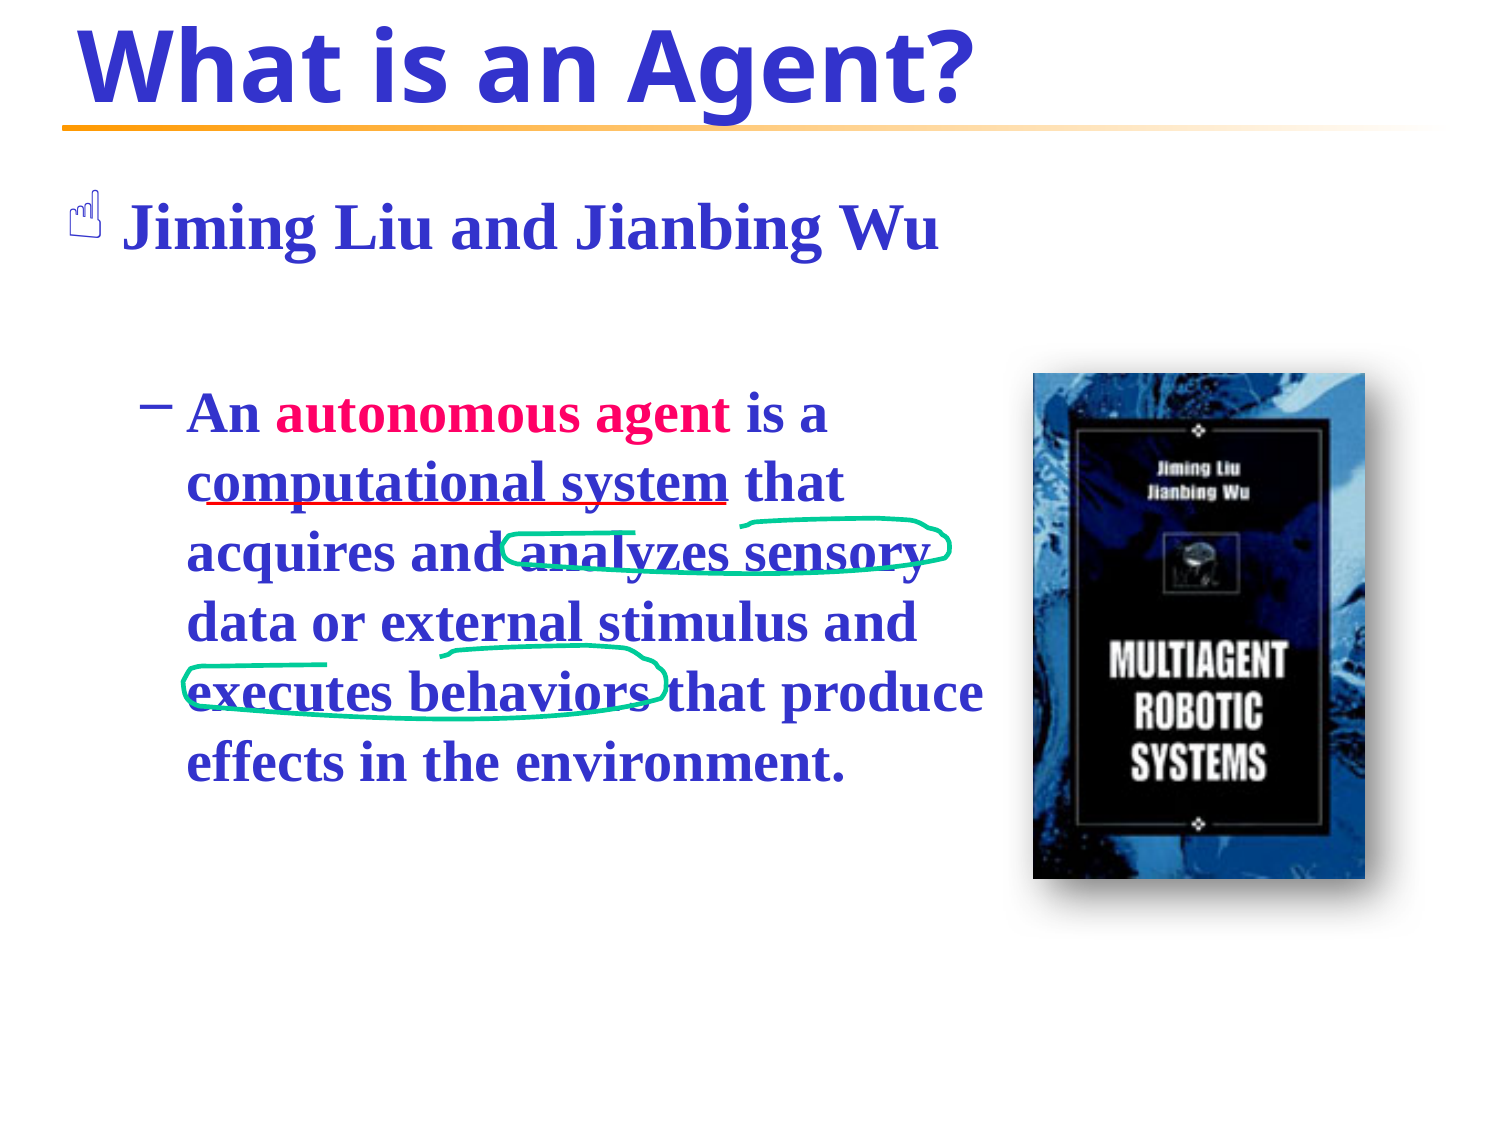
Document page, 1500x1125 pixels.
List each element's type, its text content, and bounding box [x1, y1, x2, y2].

title What is an Agent? [62, 0, 1500, 125]
picture [1033, 373, 1365, 879]
text_box [501, 518, 950, 574]
text_box [183, 645, 667, 720]
list Jiming Liu and Jianbing Wu An autonomous agent is a computational system that acquires and analyzes sensory data or external stimulus and executes behaviors that produce effects in the environment. [50, 174, 1022, 1088]
